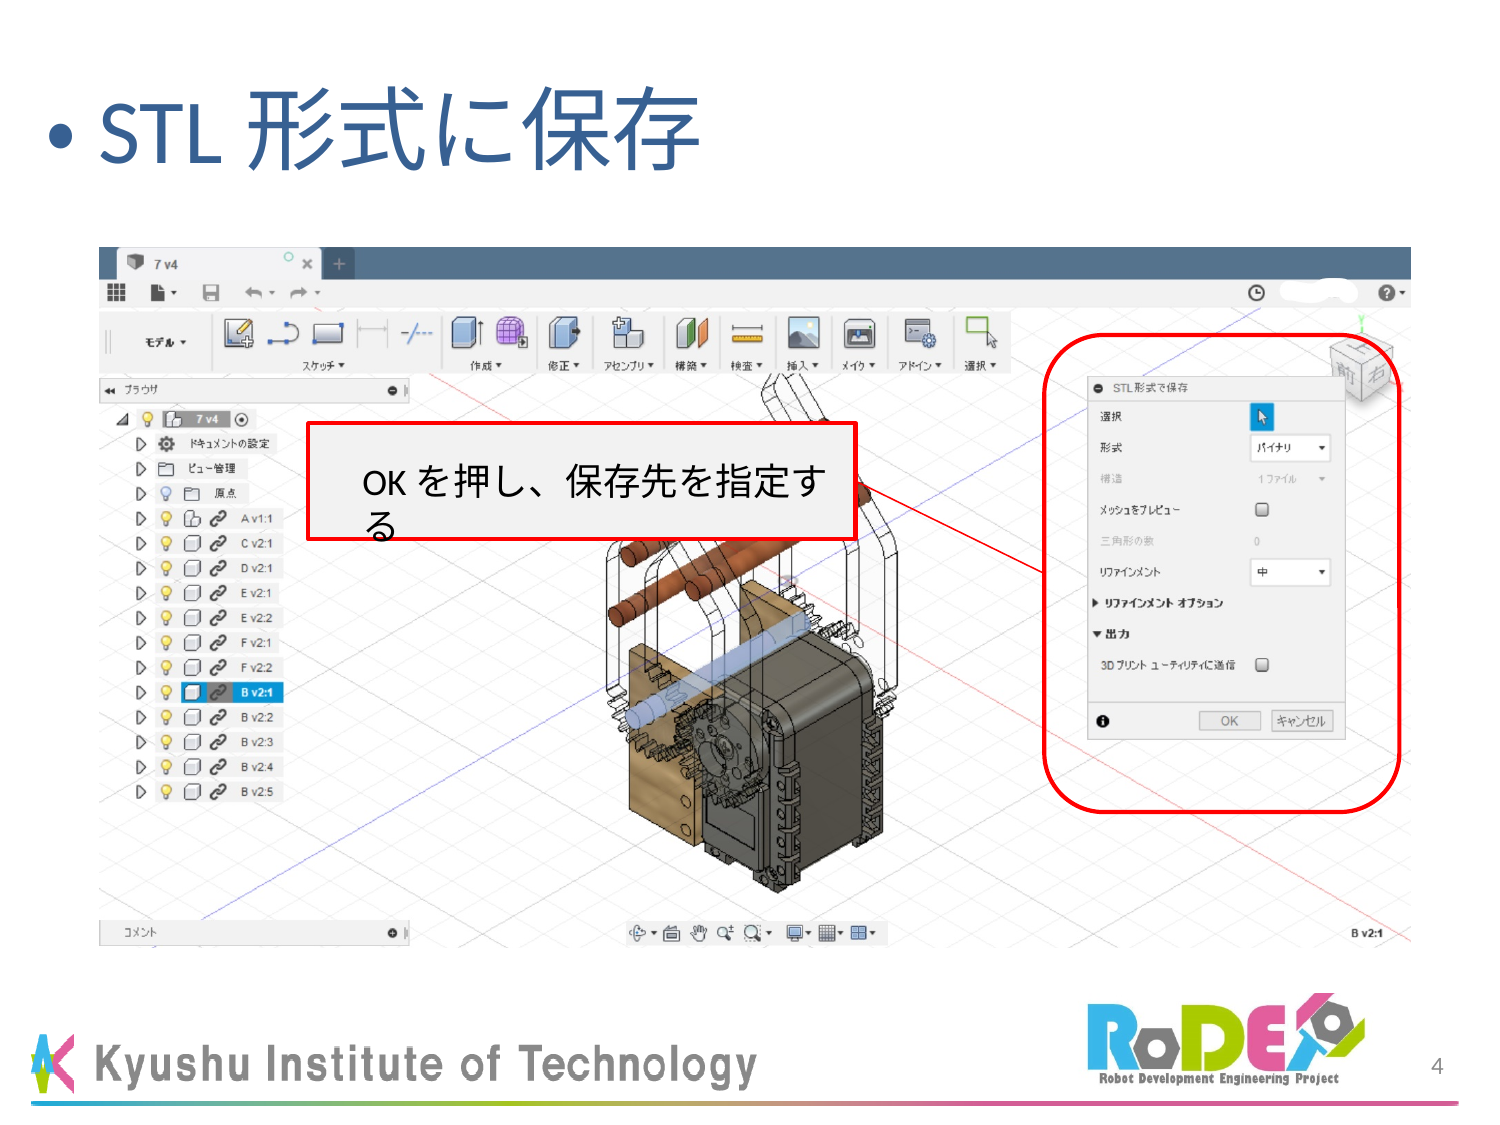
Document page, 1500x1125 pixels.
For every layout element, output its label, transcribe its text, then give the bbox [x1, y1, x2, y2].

title ・STL形式に保存 [30, 32, 1424, 221]
slide_number 3 [1387, 1035, 1459, 1095]
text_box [855, 480, 1045, 574]
picture [31, 993, 1459, 1106]
picture [99, 247, 1411, 948]
